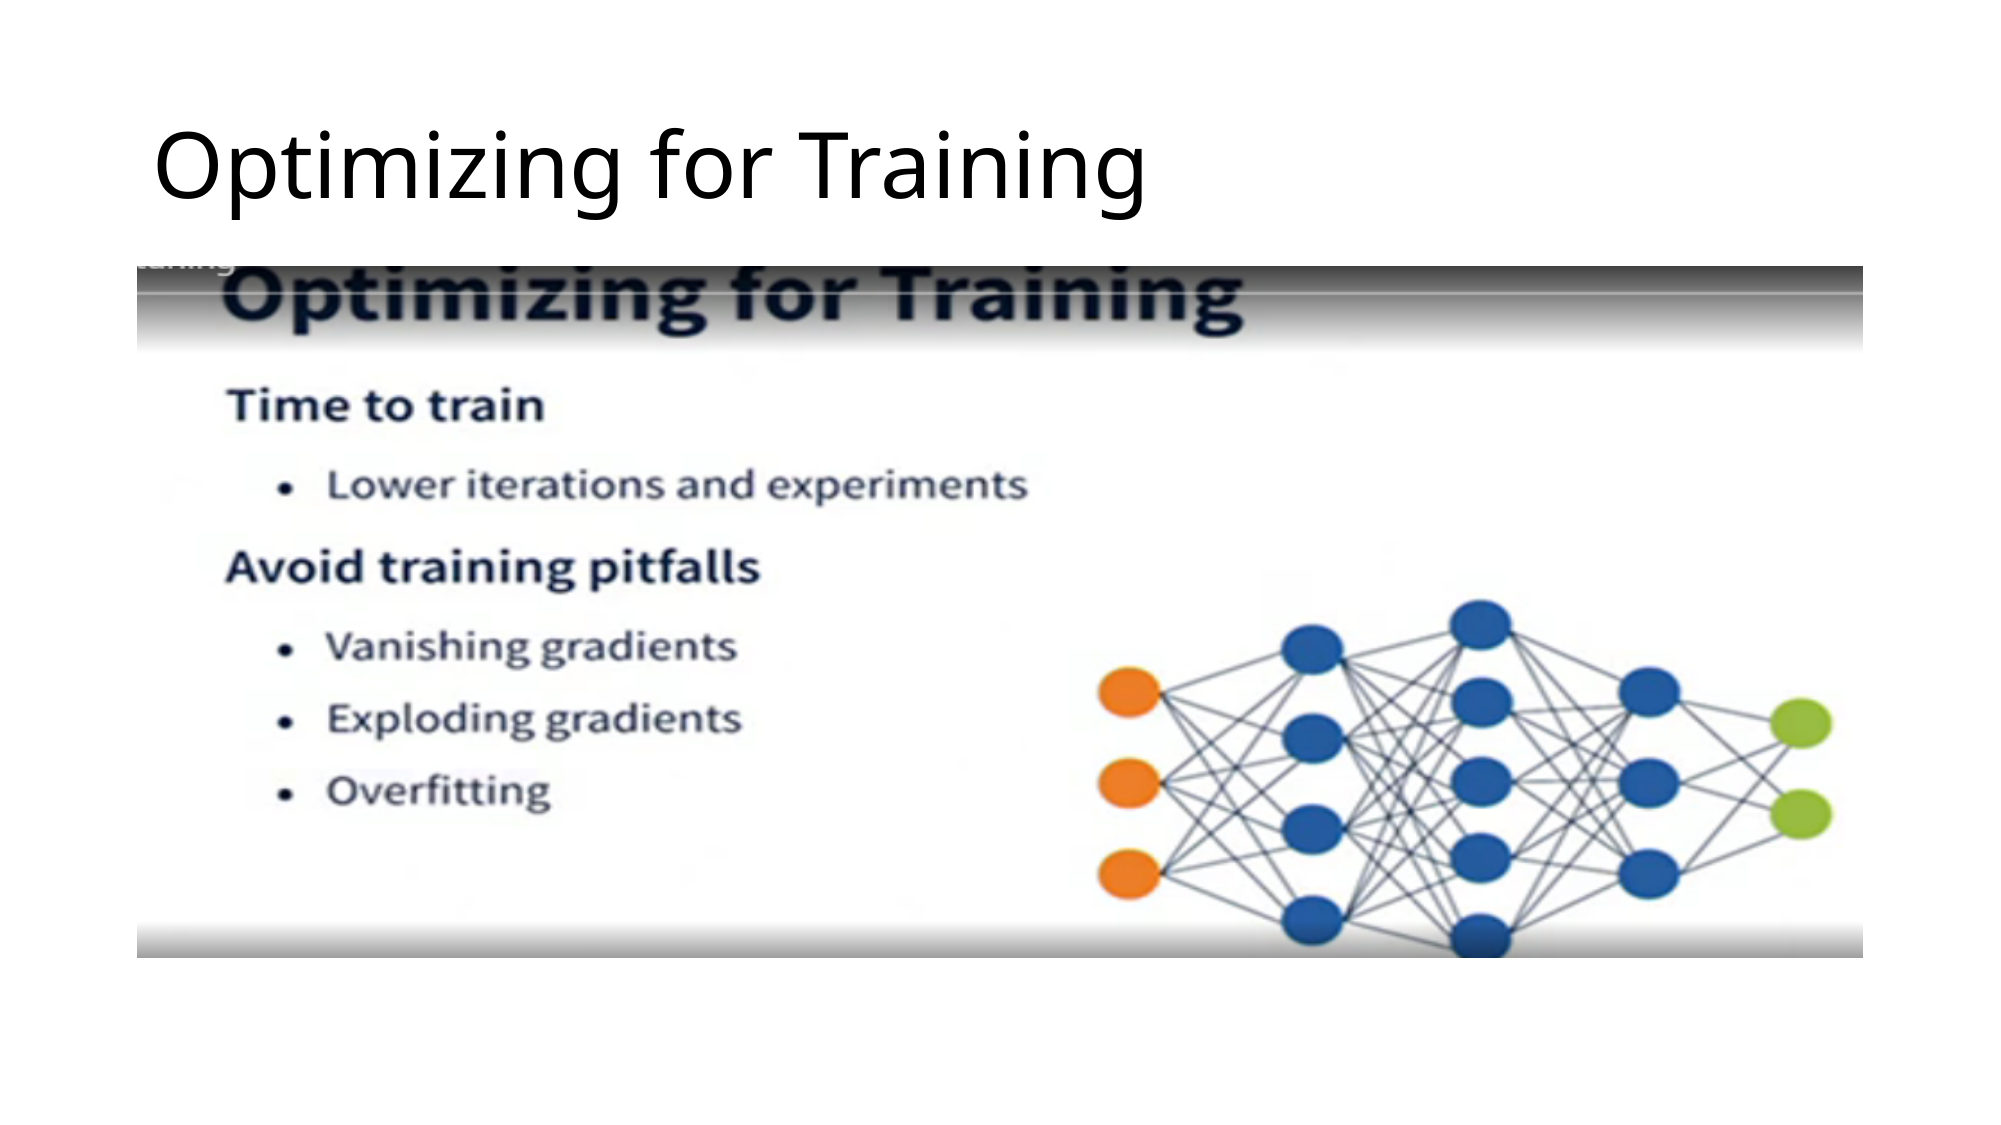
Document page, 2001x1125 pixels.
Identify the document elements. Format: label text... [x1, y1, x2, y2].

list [137, 266, 1863, 958]
title Optimizing for Training [137, 59, 1863, 266]
